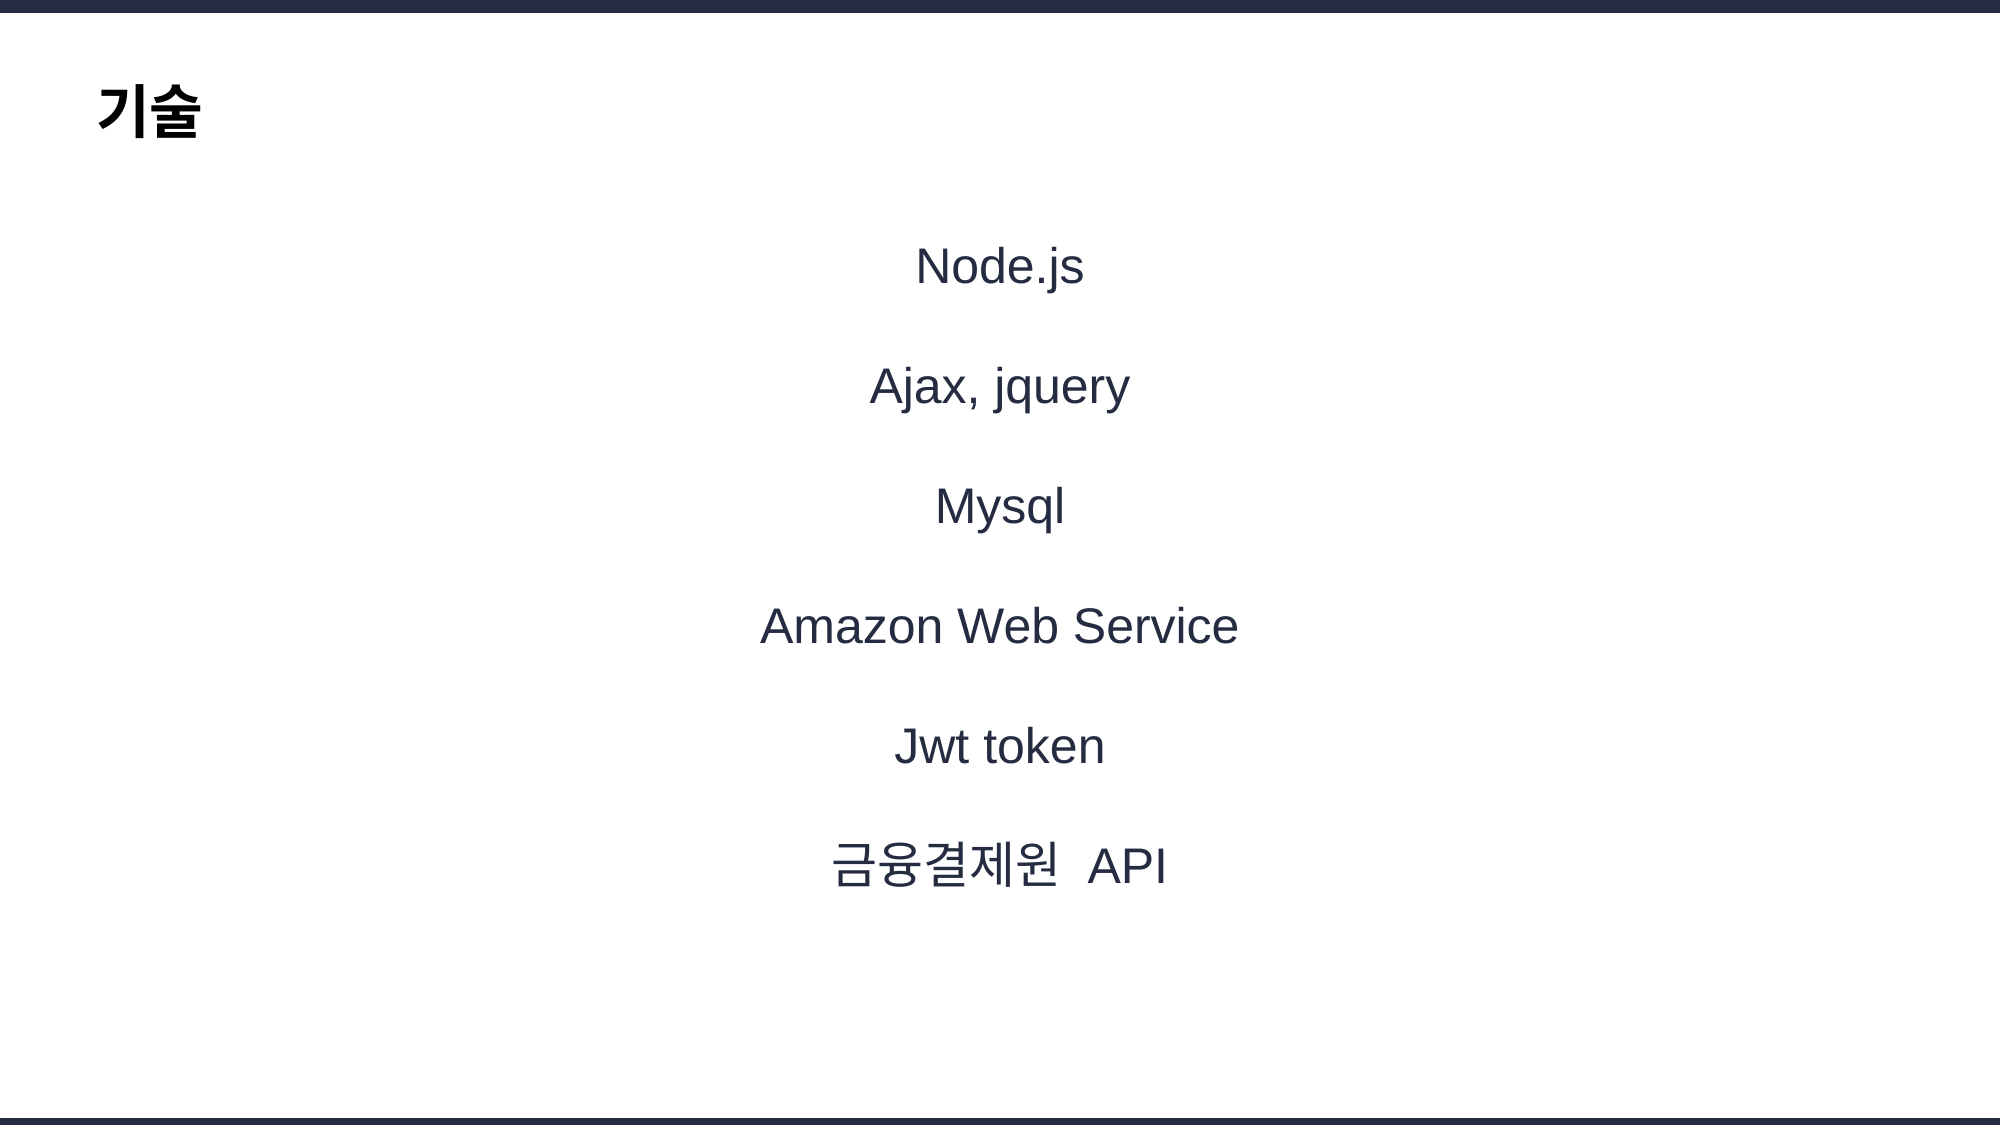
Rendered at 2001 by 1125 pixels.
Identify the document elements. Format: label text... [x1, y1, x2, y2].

text_box Node.js Ajax, jquery Mysql Amazon Web Service Jwt token 금융결제원 API [337, 226, 1663, 905]
text_box 기술 [81, 67, 237, 172]
text_box [0, 1118, 2000, 1125]
text_box [0, 0, 2000, 13]
